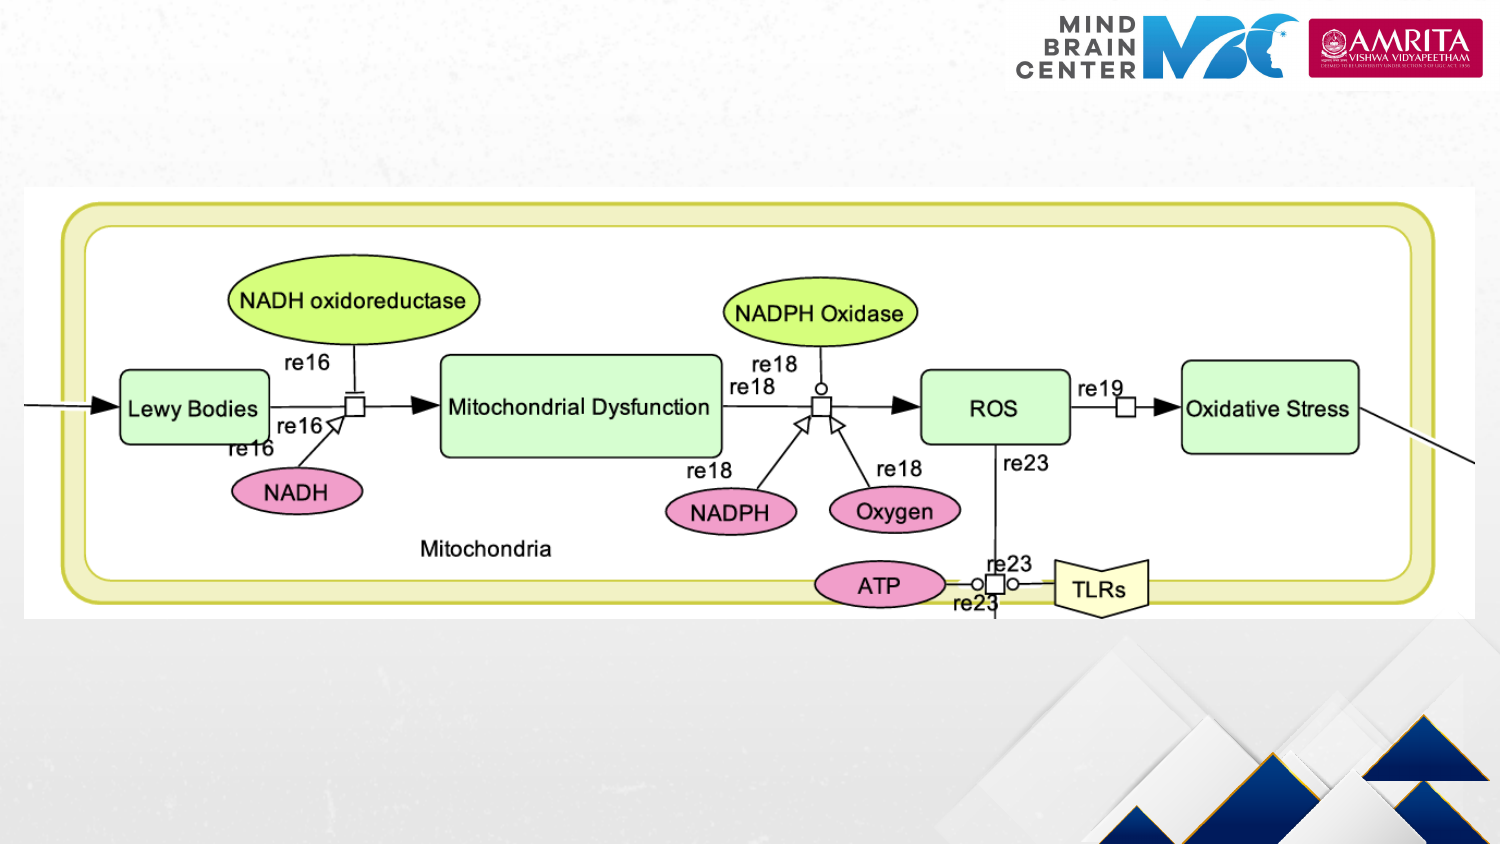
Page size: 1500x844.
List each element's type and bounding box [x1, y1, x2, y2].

picture [0, 0, 1500, 844]
text_box [1067, 410, 1342, 844]
